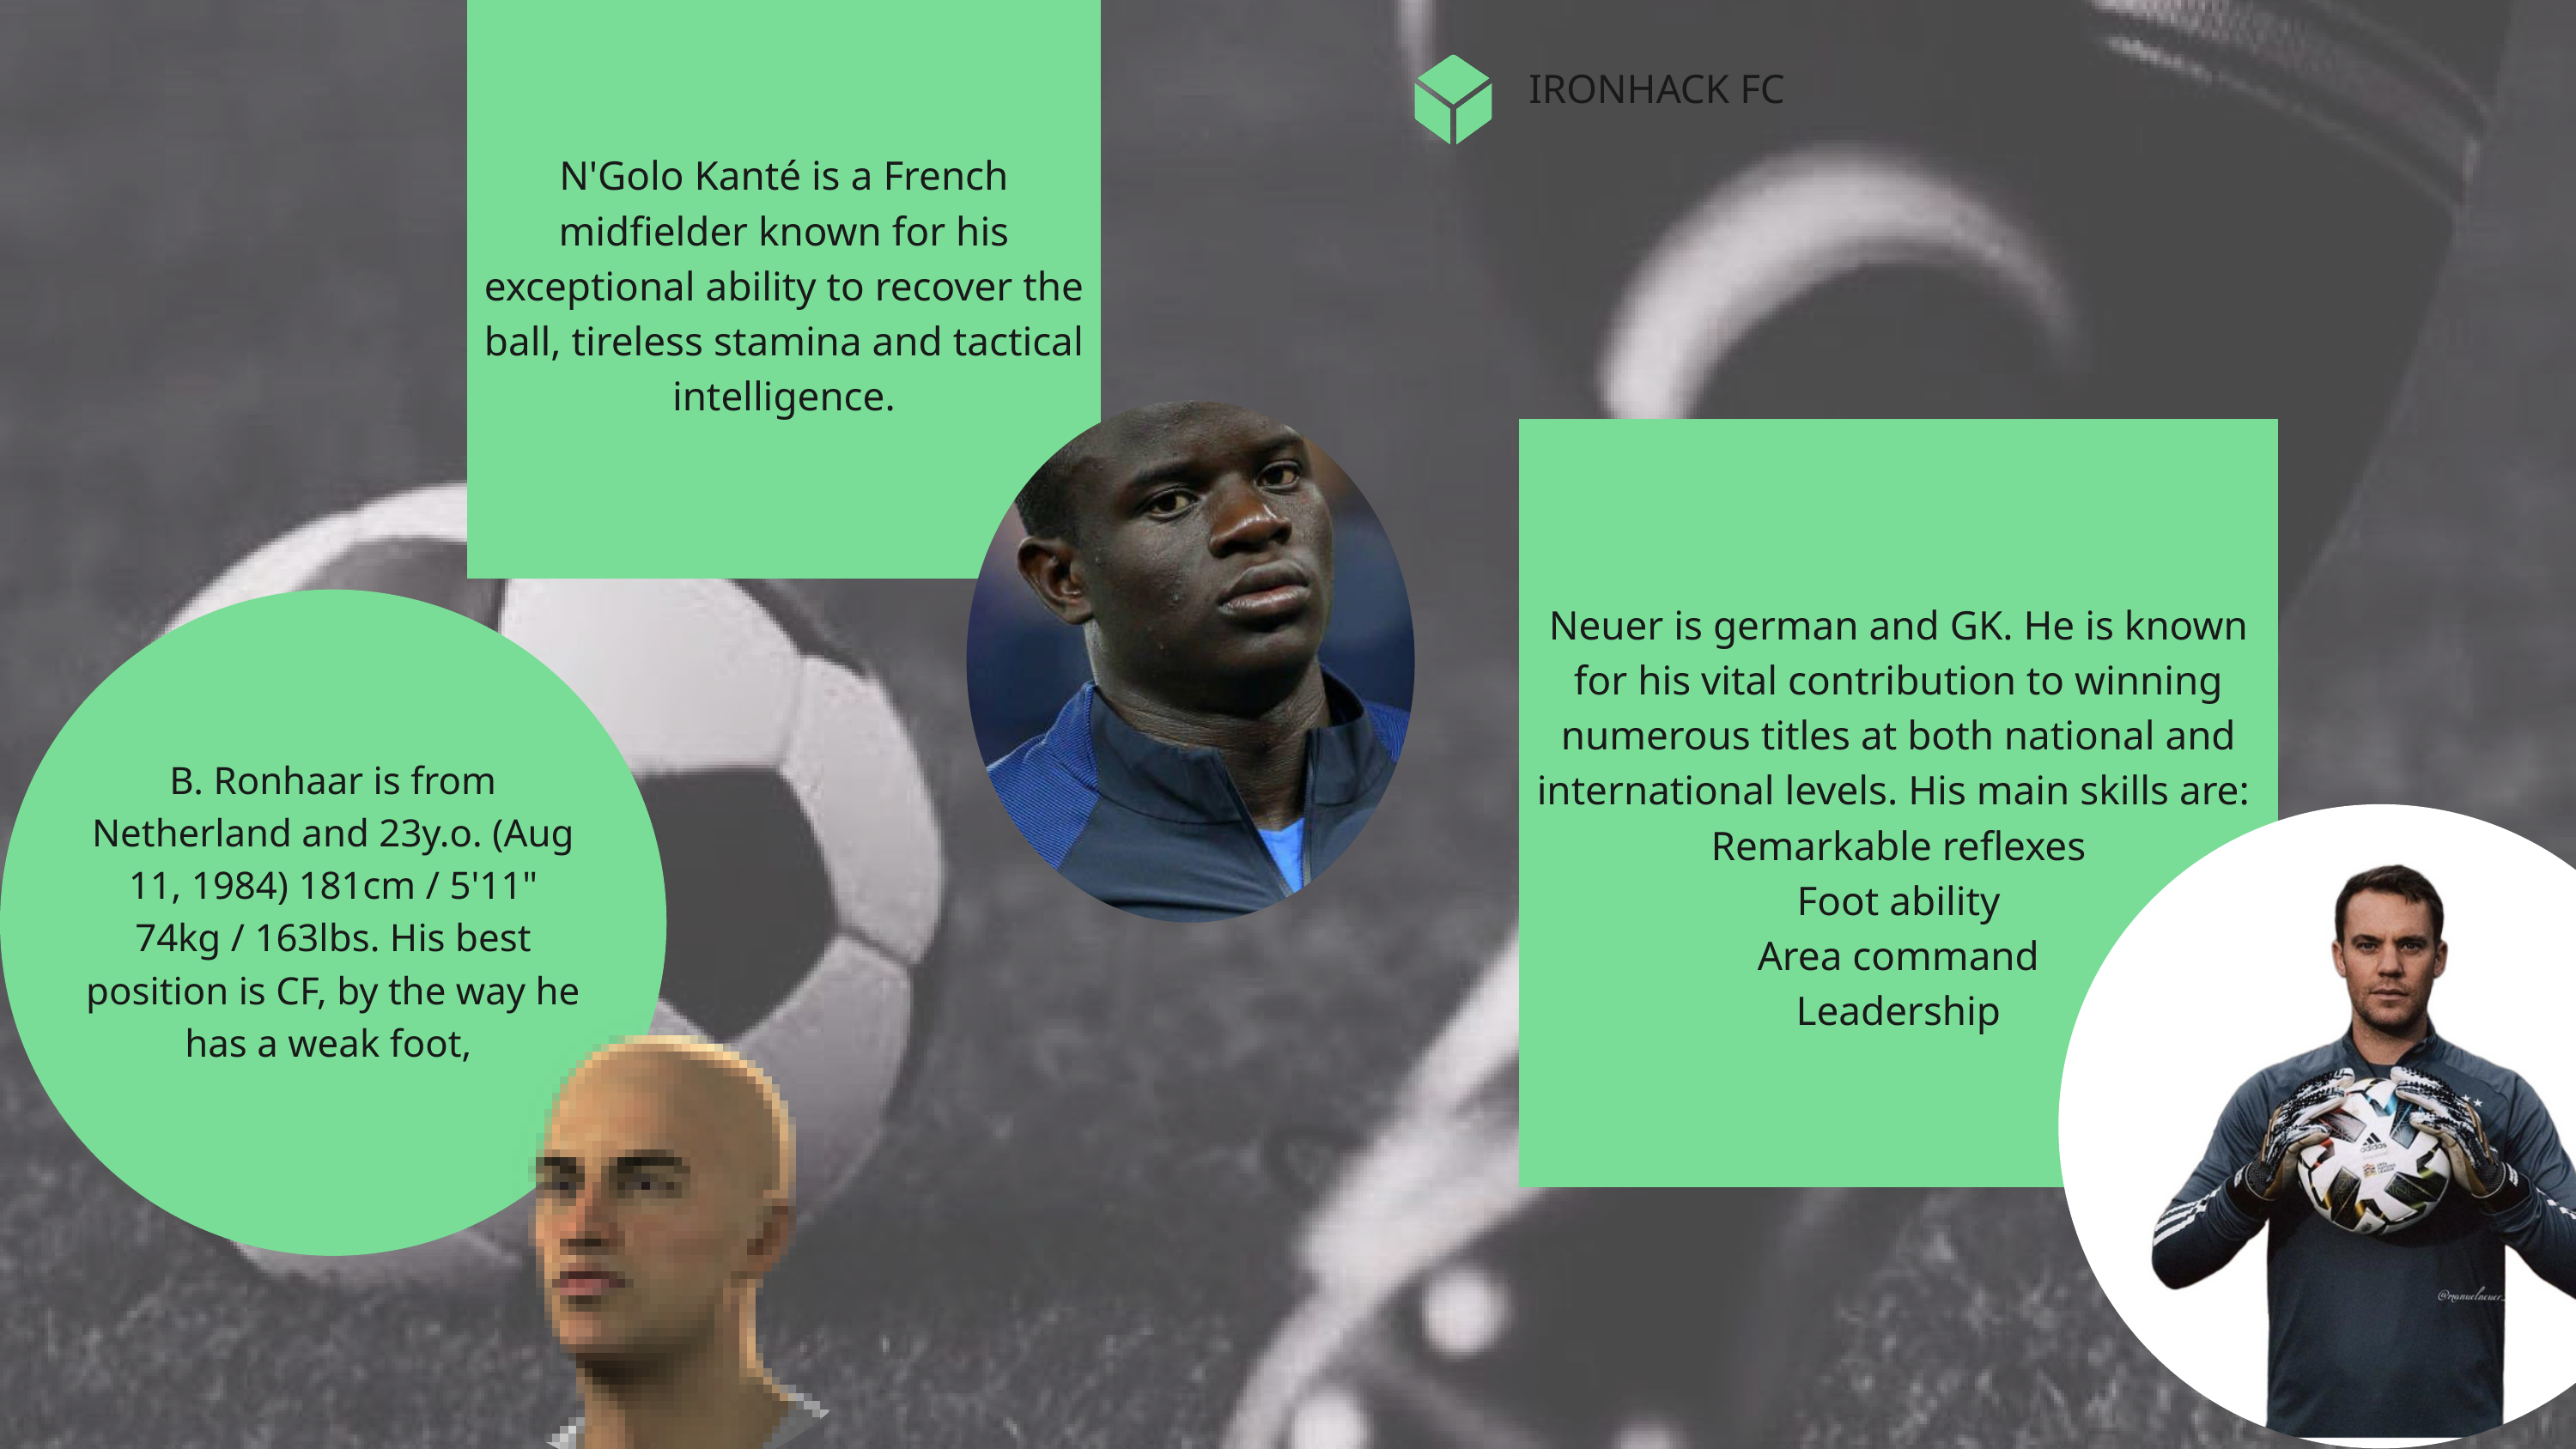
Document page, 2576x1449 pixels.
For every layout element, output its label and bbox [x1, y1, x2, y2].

text_box [471, 0, 1097, 573]
text_box [2058, 803, 2576, 1449]
text_box [0, 589, 667, 1257]
text_box [1519, 418, 2278, 1187]
text_box [966, 400, 1415, 923]
text_box [0, 0, 2576, 1449]
text_box [422, 987, 910, 1449]
text_box [1414, 54, 1839, 145]
